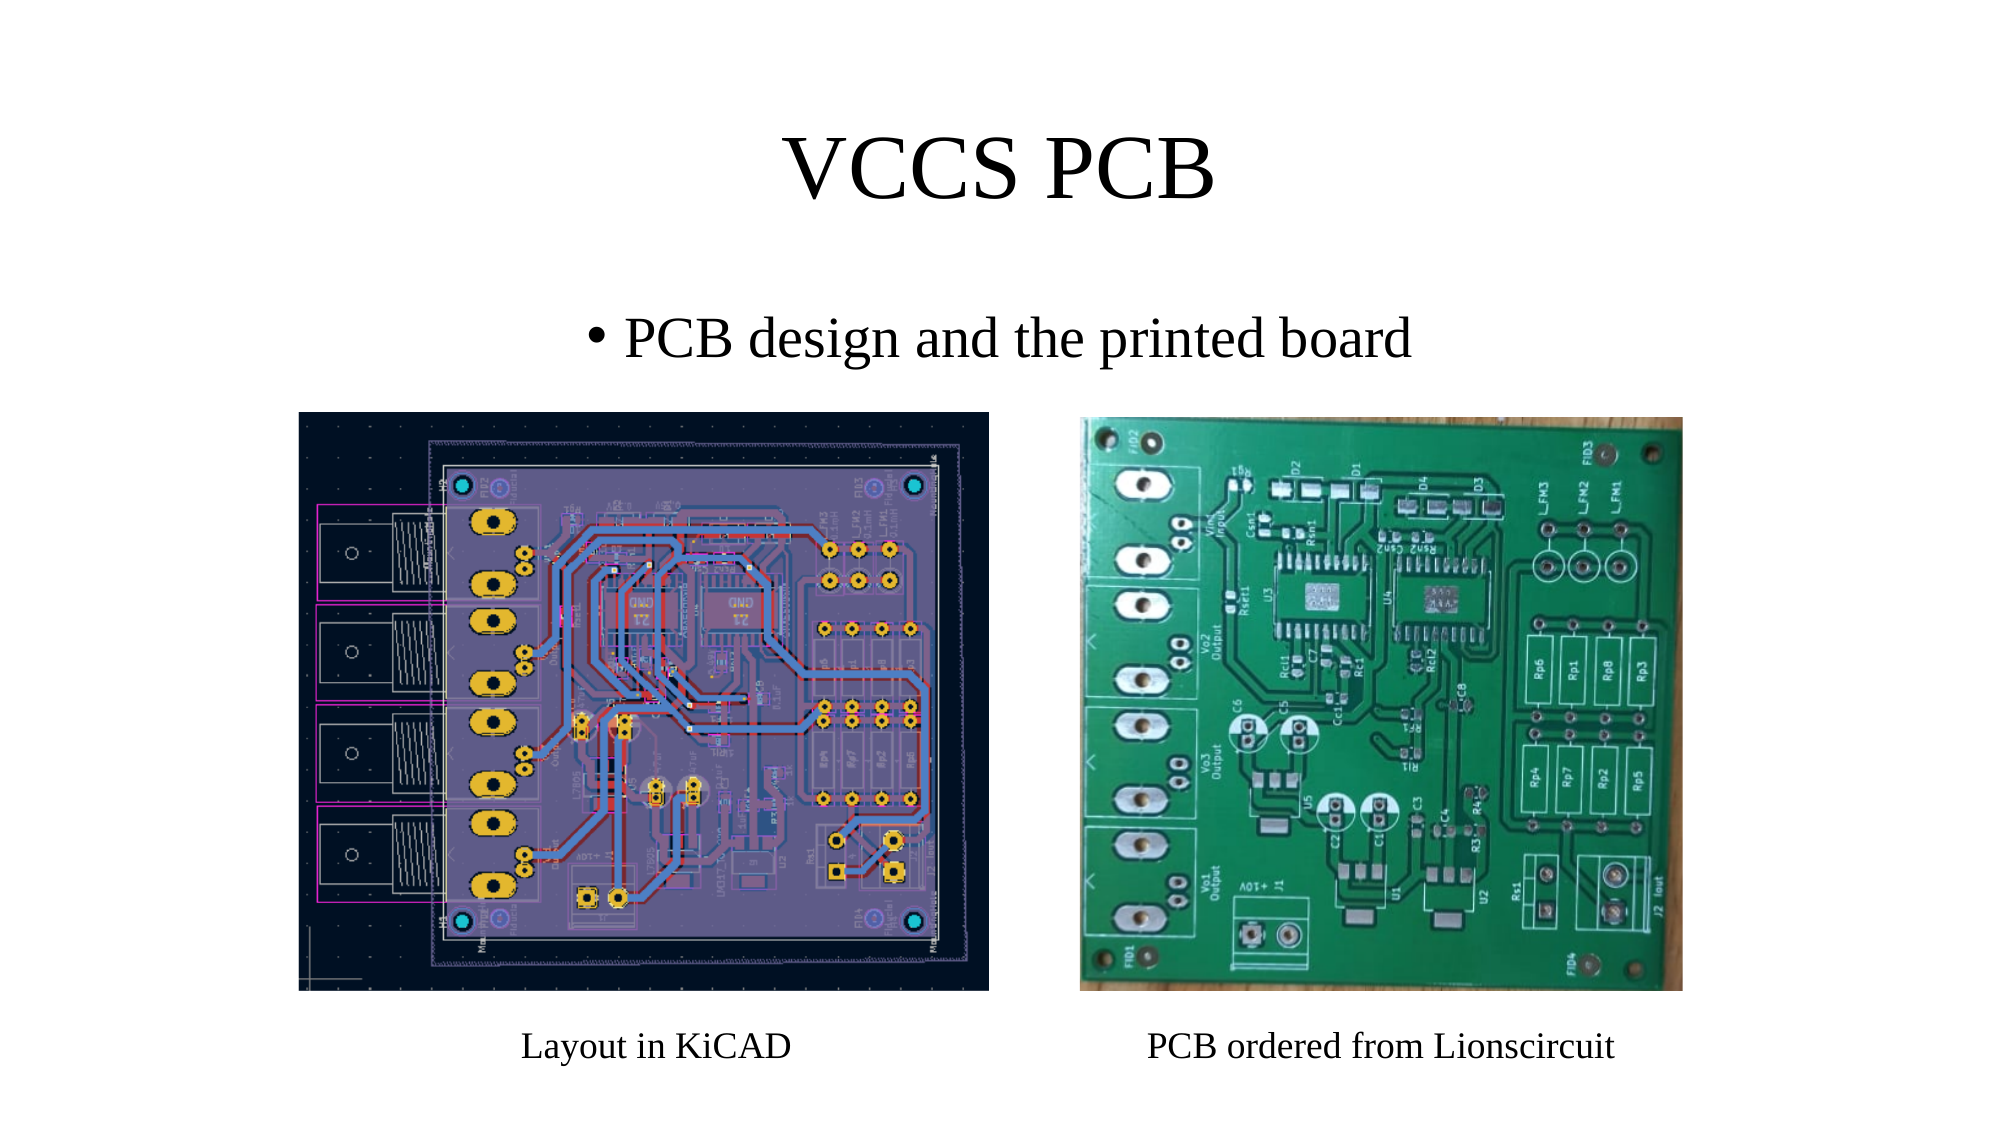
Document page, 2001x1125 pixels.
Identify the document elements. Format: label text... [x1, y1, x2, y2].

picture [299, 355, 989, 1047]
text_box PCB ordered from Lionscircuit [1131, 1013, 1631, 1073]
text_box Layout in KiCAD [506, 1047, 807, 1073]
title VCCS PCB [137, 59, 1863, 278]
picture [1079, 417, 1683, 991]
list PCB design and the printed board [137, 299, 1863, 1014]
